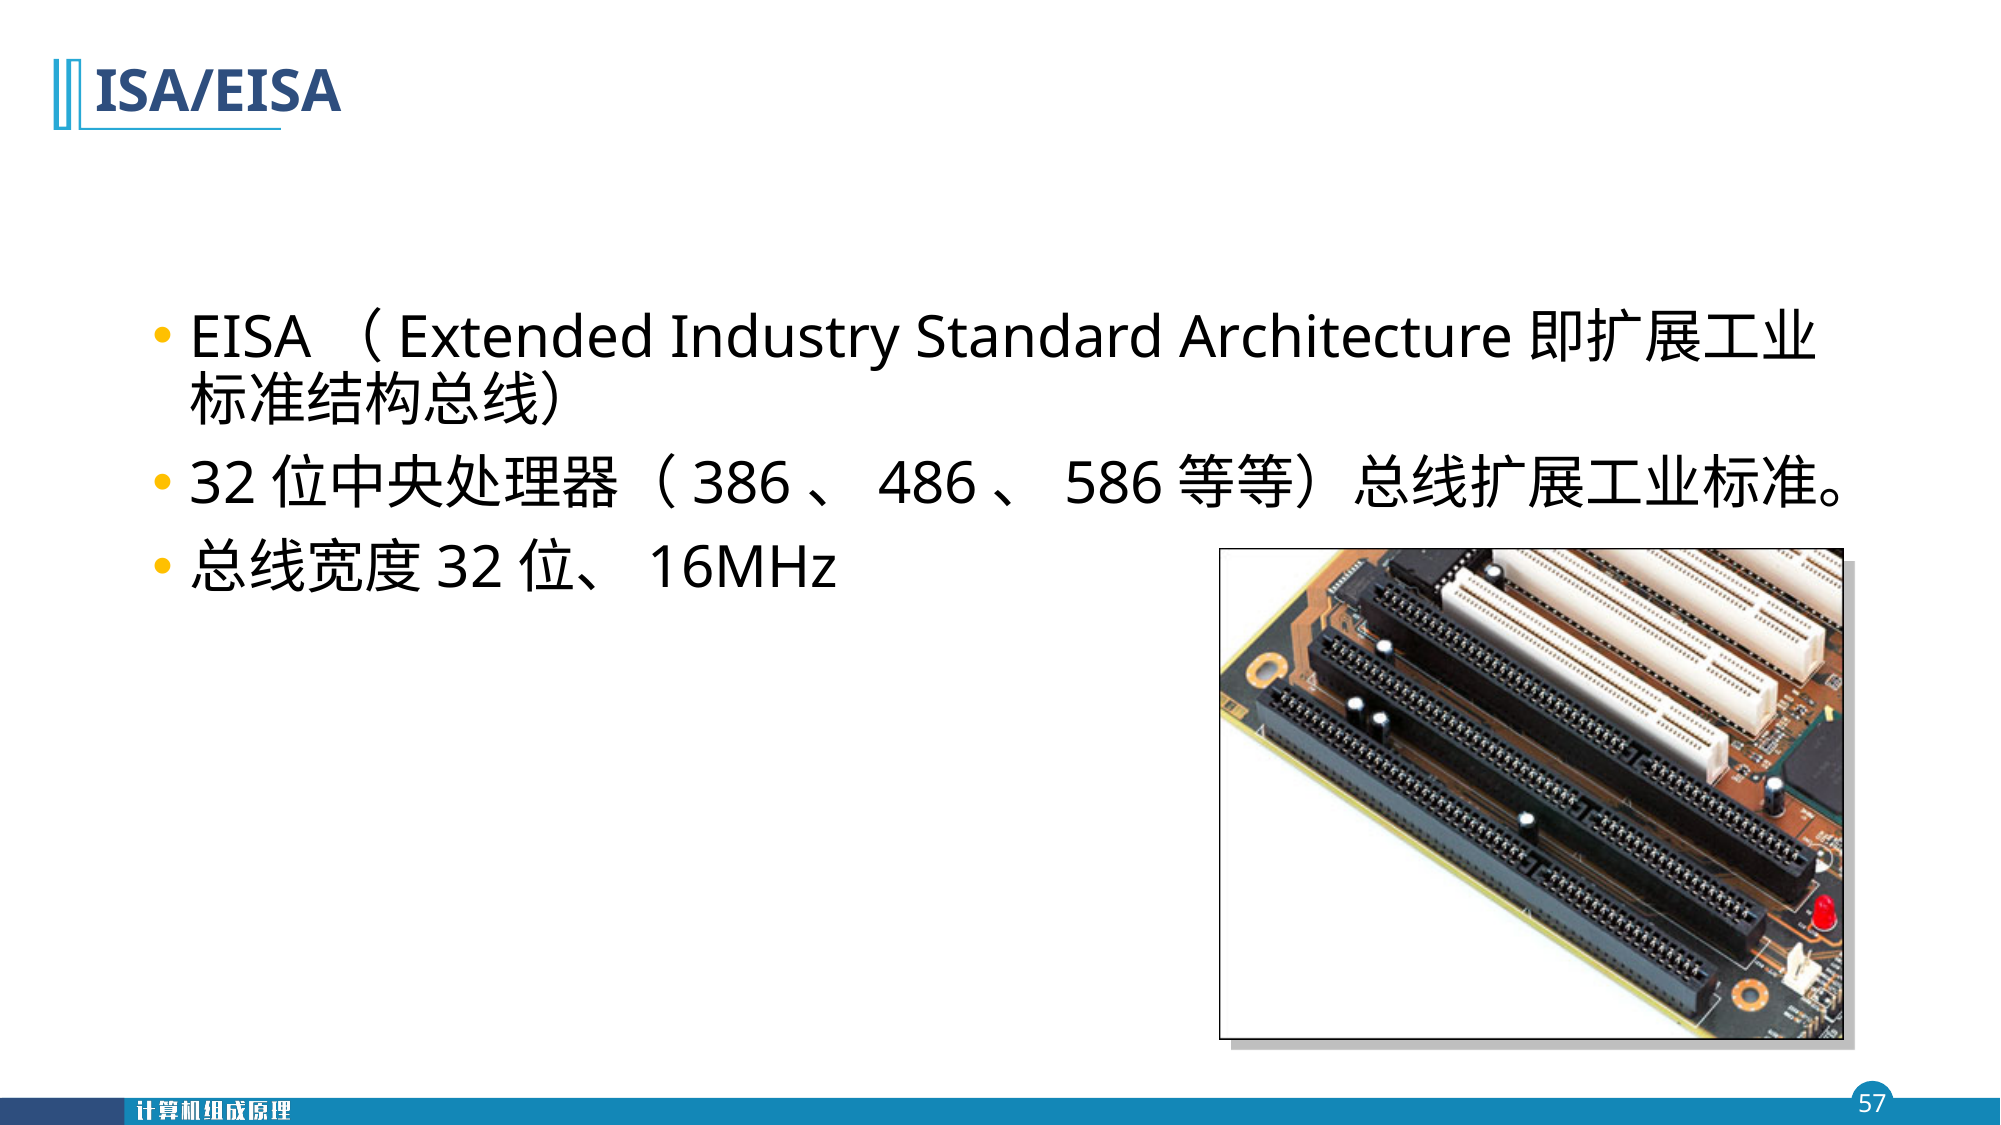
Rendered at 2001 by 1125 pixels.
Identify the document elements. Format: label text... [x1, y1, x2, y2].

list EISA（Extended Industry Standard Architecture即扩展工业标准结构总线） 32位中央处理器（386、486、586等等）总线扩展工业标准。 总线宽度32位、16MHz [137, 299, 1863, 1014]
picture [1219, 548, 1845, 1040]
title ISA/EISA [80, 42, 1805, 144]
